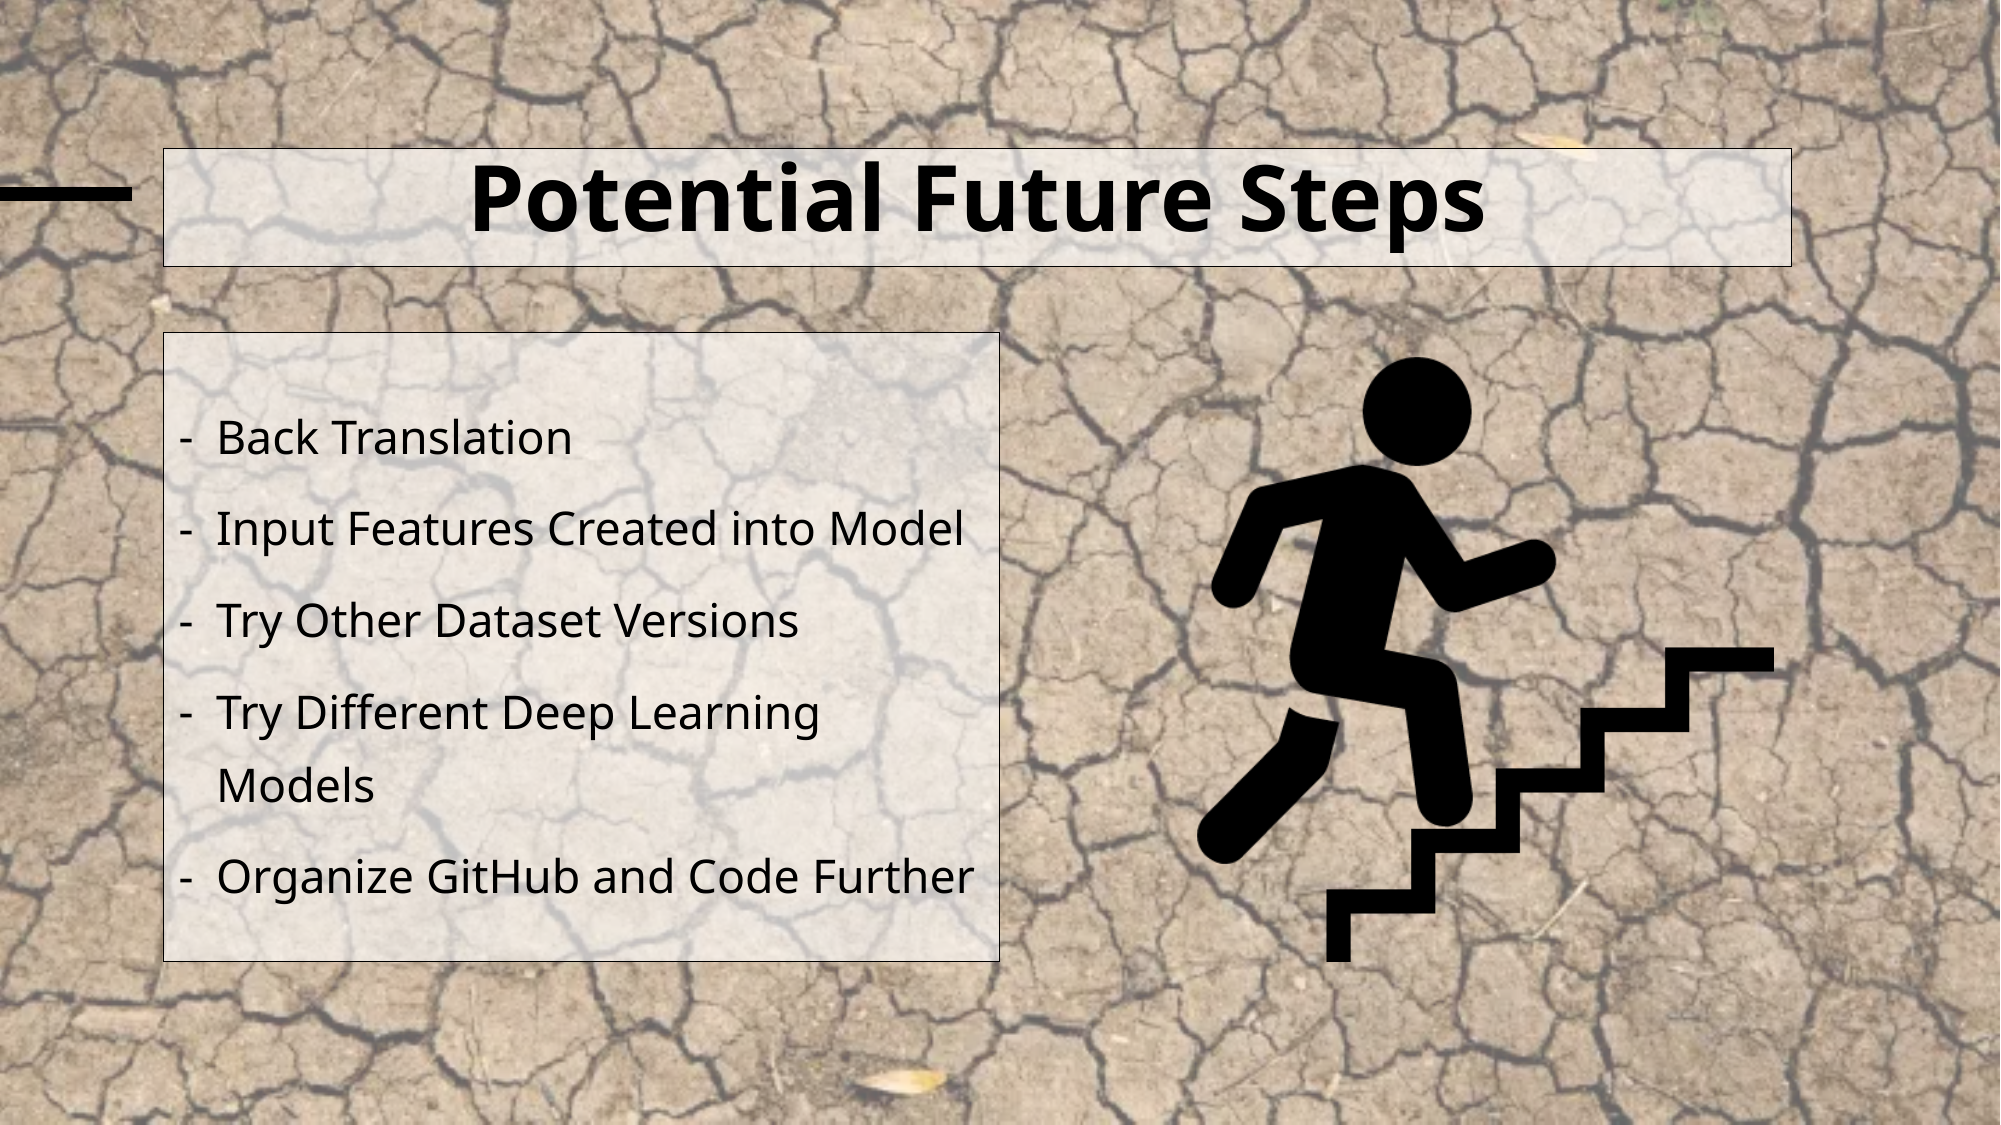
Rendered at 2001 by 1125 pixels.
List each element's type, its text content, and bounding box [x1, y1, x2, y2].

list Back Translation Input Features Created into Model Try Other Dataset Versions Try Different Deep Learning Models Organize GitHub and Code Further [163, 332, 1000, 962]
picture [1196, 356, 1774, 962]
title Potential Future Steps [163, 148, 1792, 267]
